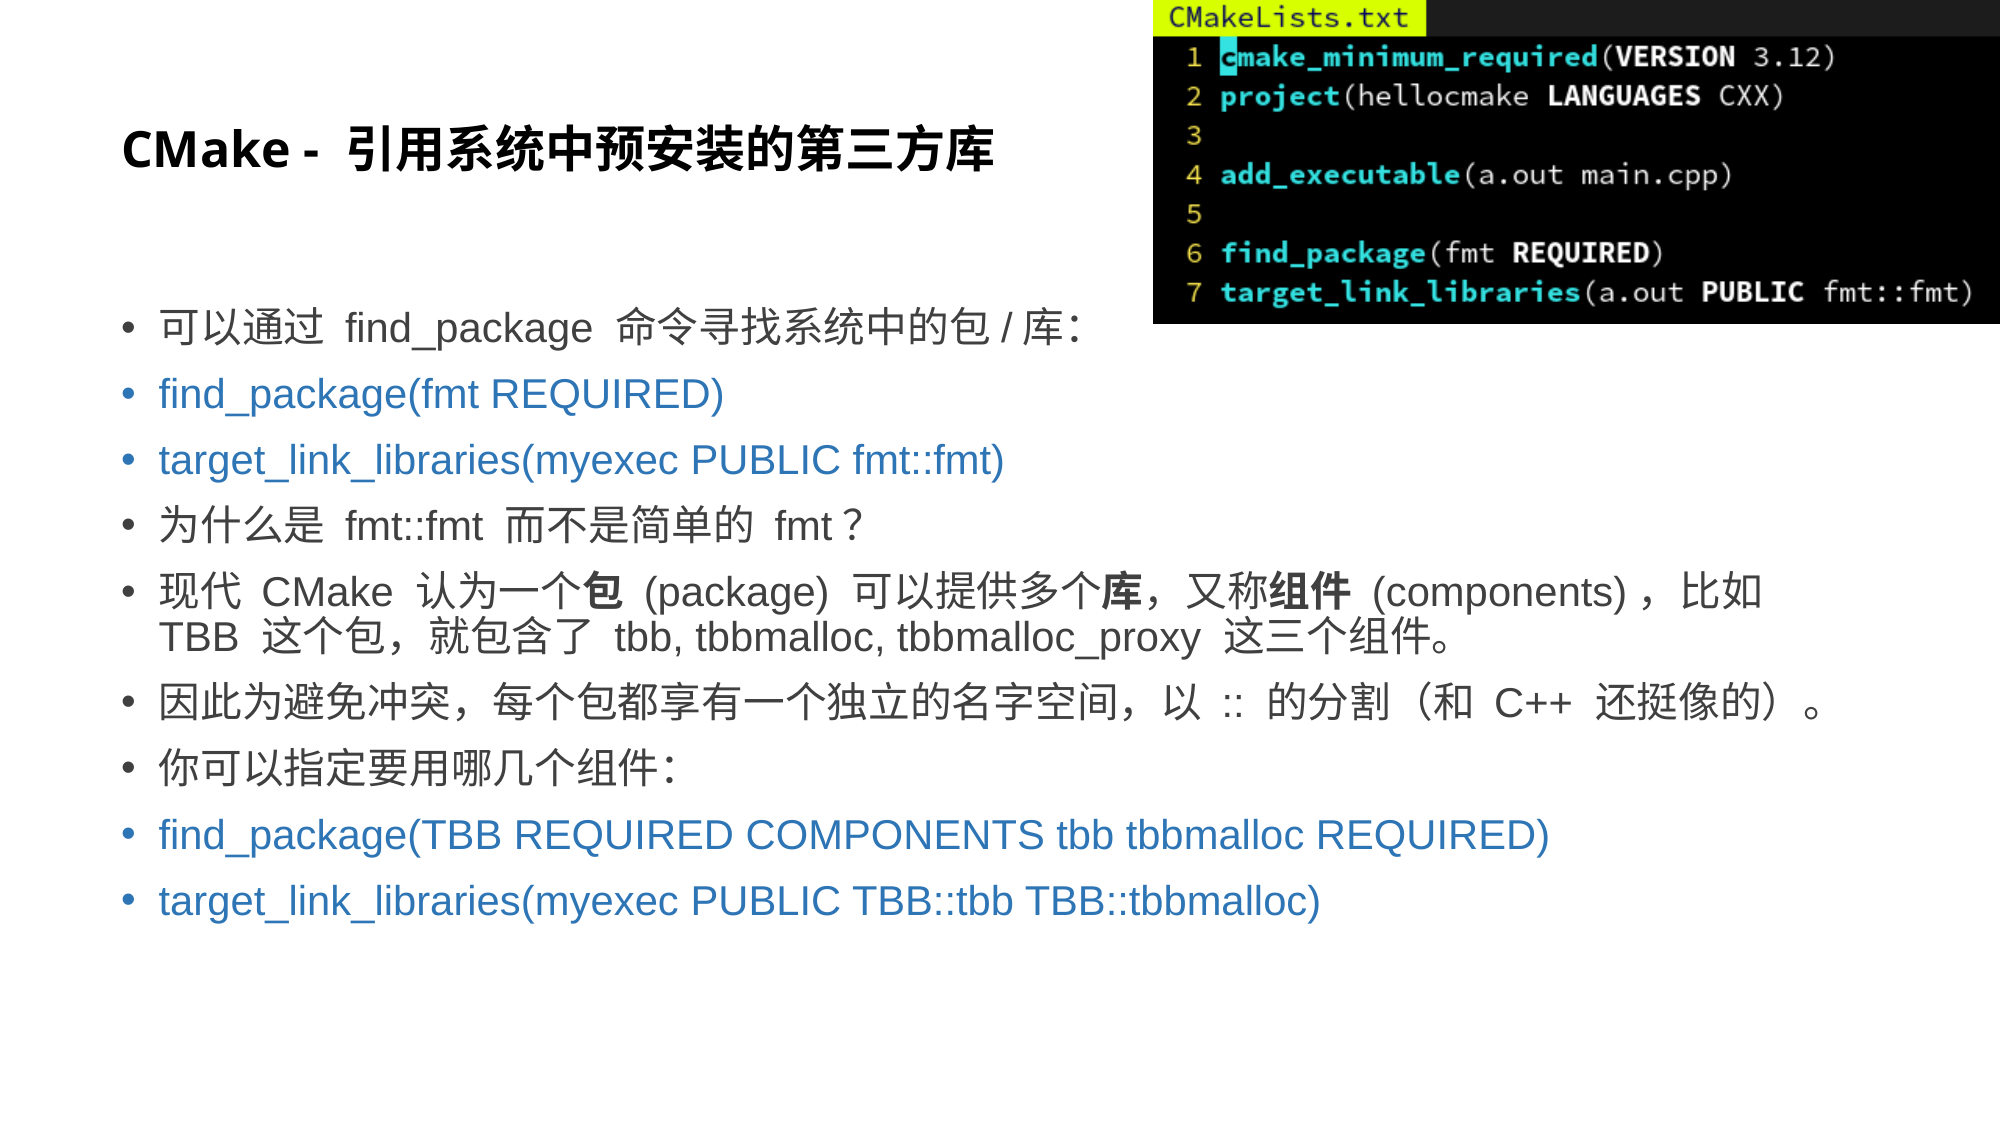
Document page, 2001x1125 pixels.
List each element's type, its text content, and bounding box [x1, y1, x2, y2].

list 可以通过 find_package 命令寻找系统中的包/库： find_package(fmt REQUIRED) target_link_libraries(myexec PUBLIC fmt::fmt) 为什么是 fmt::fmt 而不是简单的 fmt？ 现代 CMake 认为一个包 (package) 可以提供多个库，又称组件 (components)，比如 TBB 这个包，就包含了 tbb, tbbmalloc, tbbmalloc_proxy 这三个组件。 因此为避免冲突，每个包都享有一个独立的名字空间，以 :: 的分割（和 C++ 还挺像的）。 你可以指定要用哪几个组件： find_package(TBB REQUIRED COMPONENTS tbb tbbmalloc REQUIRED) target_link_libraries(myexec PUBLIC TBB::tbb TBB::tbbmalloc) [106, 299, 1832, 1014]
picture [1153, 0, 2000, 324]
title CMake - 引用系统中预安装的第三方库 [106, 42, 1153, 260]
